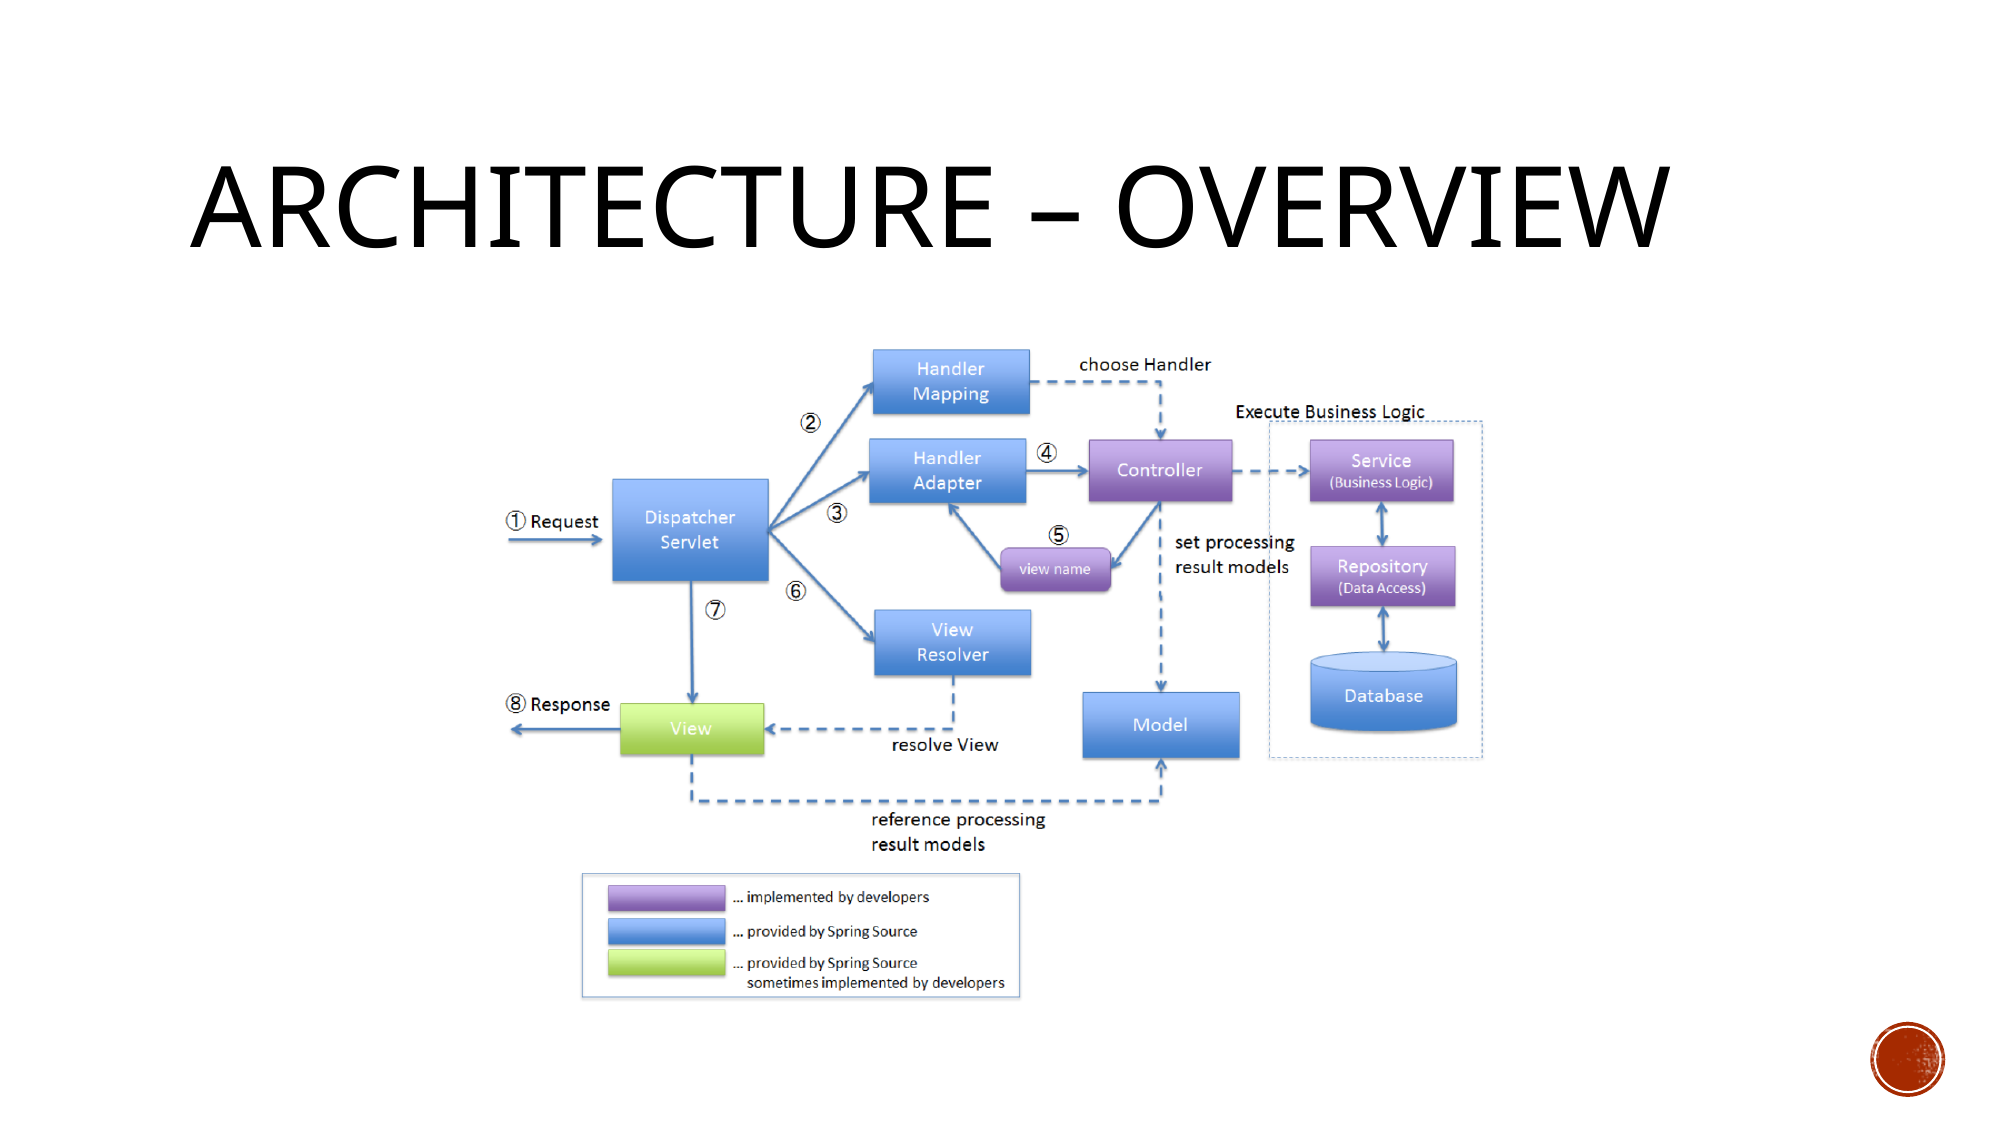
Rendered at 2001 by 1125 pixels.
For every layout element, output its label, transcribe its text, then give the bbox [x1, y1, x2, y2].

title Architecture – Overview [175, 79, 1826, 344]
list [499, 350, 1503, 1010]
